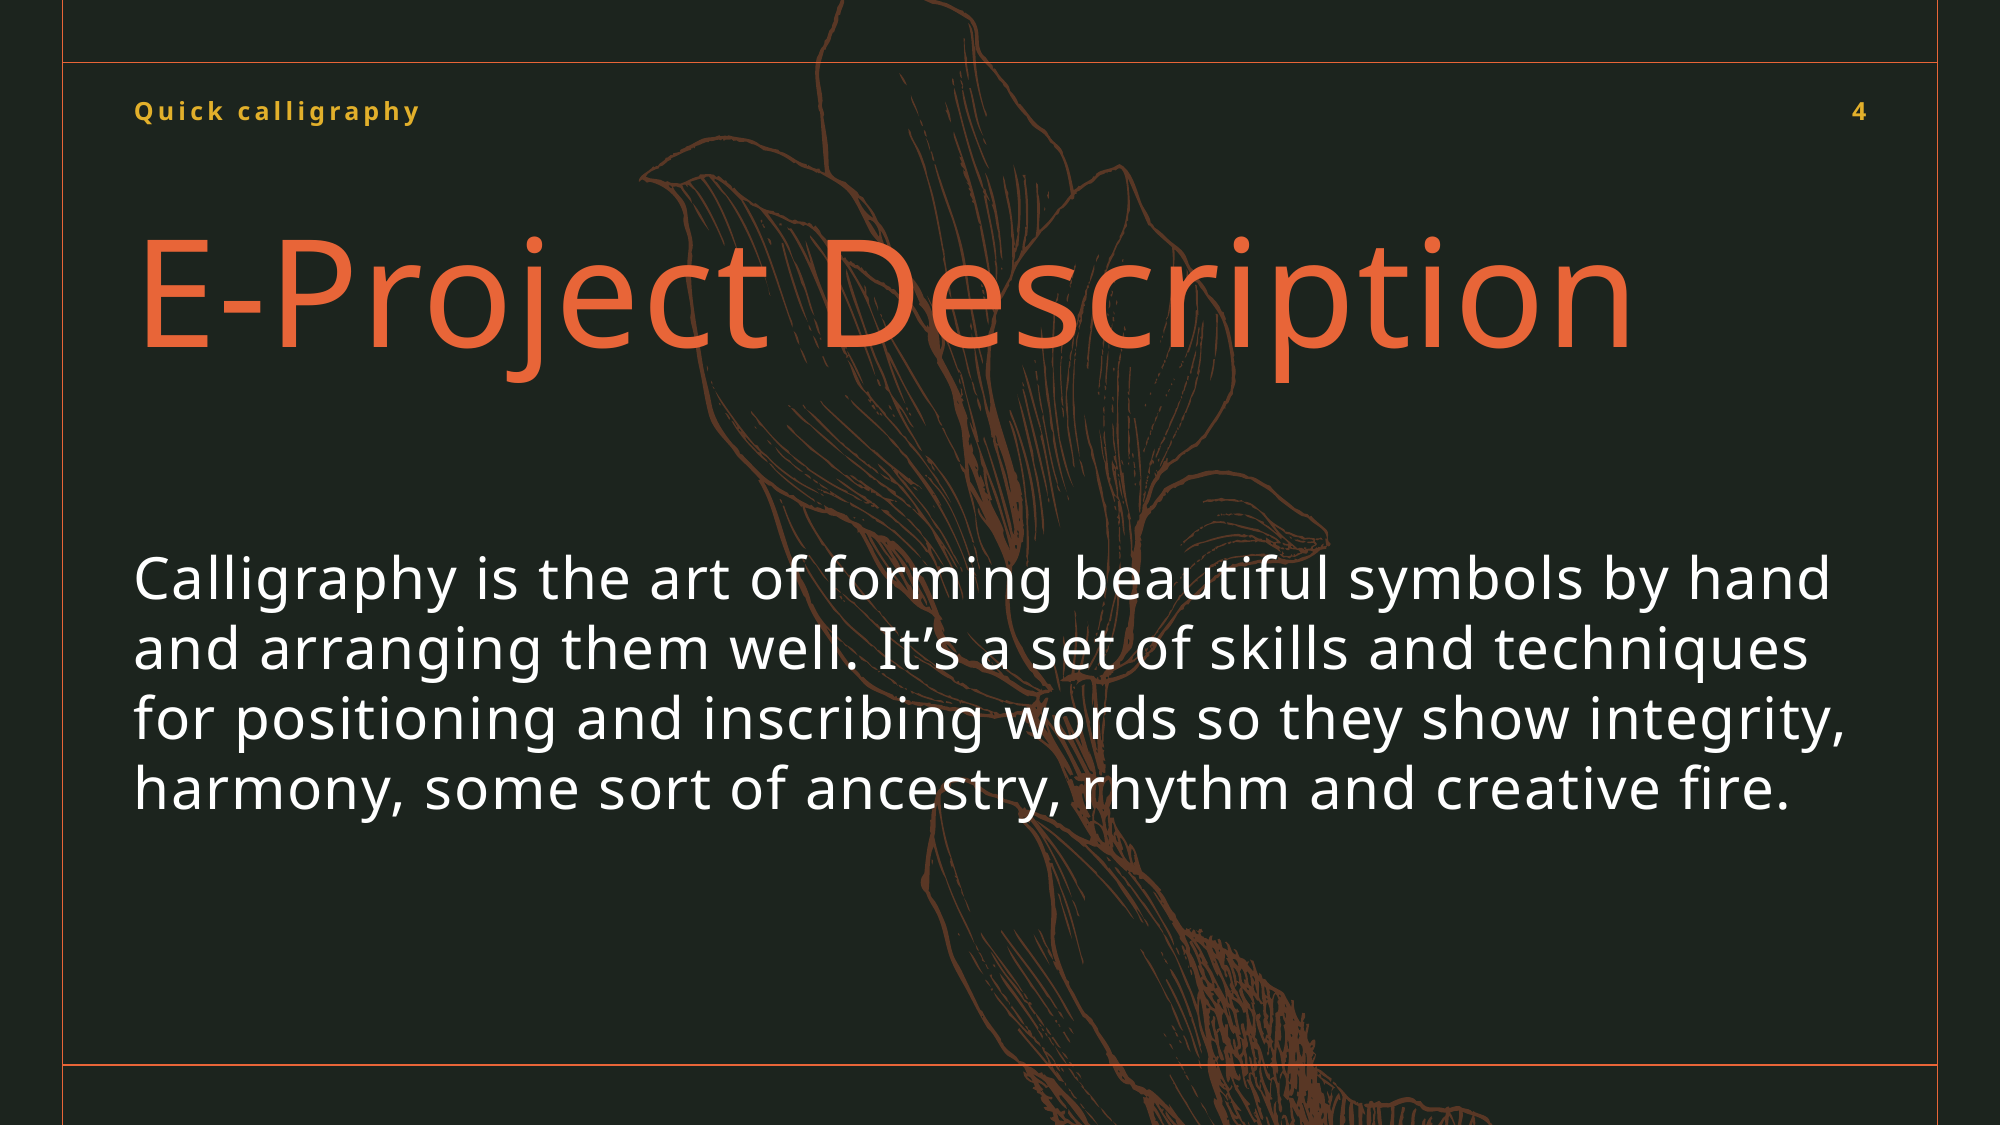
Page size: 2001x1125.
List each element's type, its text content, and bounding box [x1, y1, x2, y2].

slide_number 4 [1237, 82, 1882, 143]
title E-Project Description [118, 158, 1882, 440]
footer Quick calligraphy [118, 82, 763, 143]
list Calligraphy is the art of forming beautiful symbols by hand and arranging them well. It’s a set of skills and techniques for positioning and inscribing words so they show integrity, harmony, some sort of ancestry, rhythm and creative fire. [118, 456, 1882, 998]
